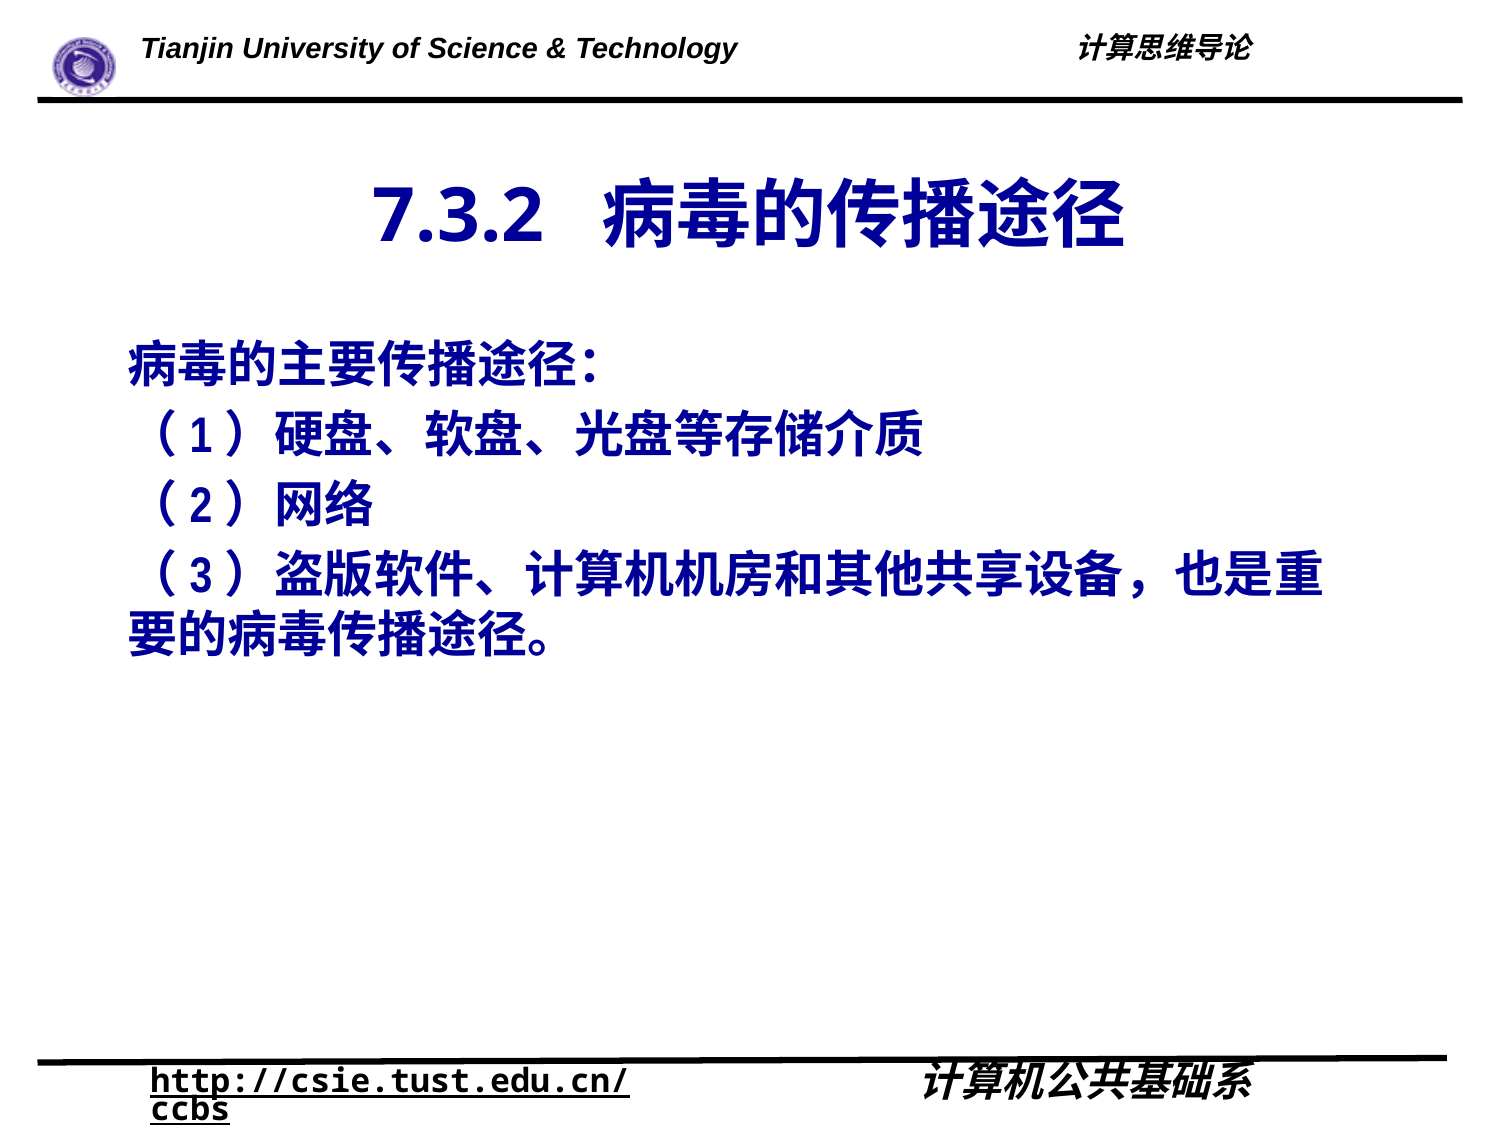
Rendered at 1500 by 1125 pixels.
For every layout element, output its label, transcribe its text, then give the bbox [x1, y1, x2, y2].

title 7.3.2 病毒的传播途径 [112, 99, 1388, 288]
list 病毒的主要传播途径： （1）硬盘、软盘、光盘等存储介质 （2）网络 （3）盗版软件、计算机机房和其他共享设备，也是重要的病毒传播途径。 [112, 324, 1388, 1000]
picture [52, 37, 116, 97]
